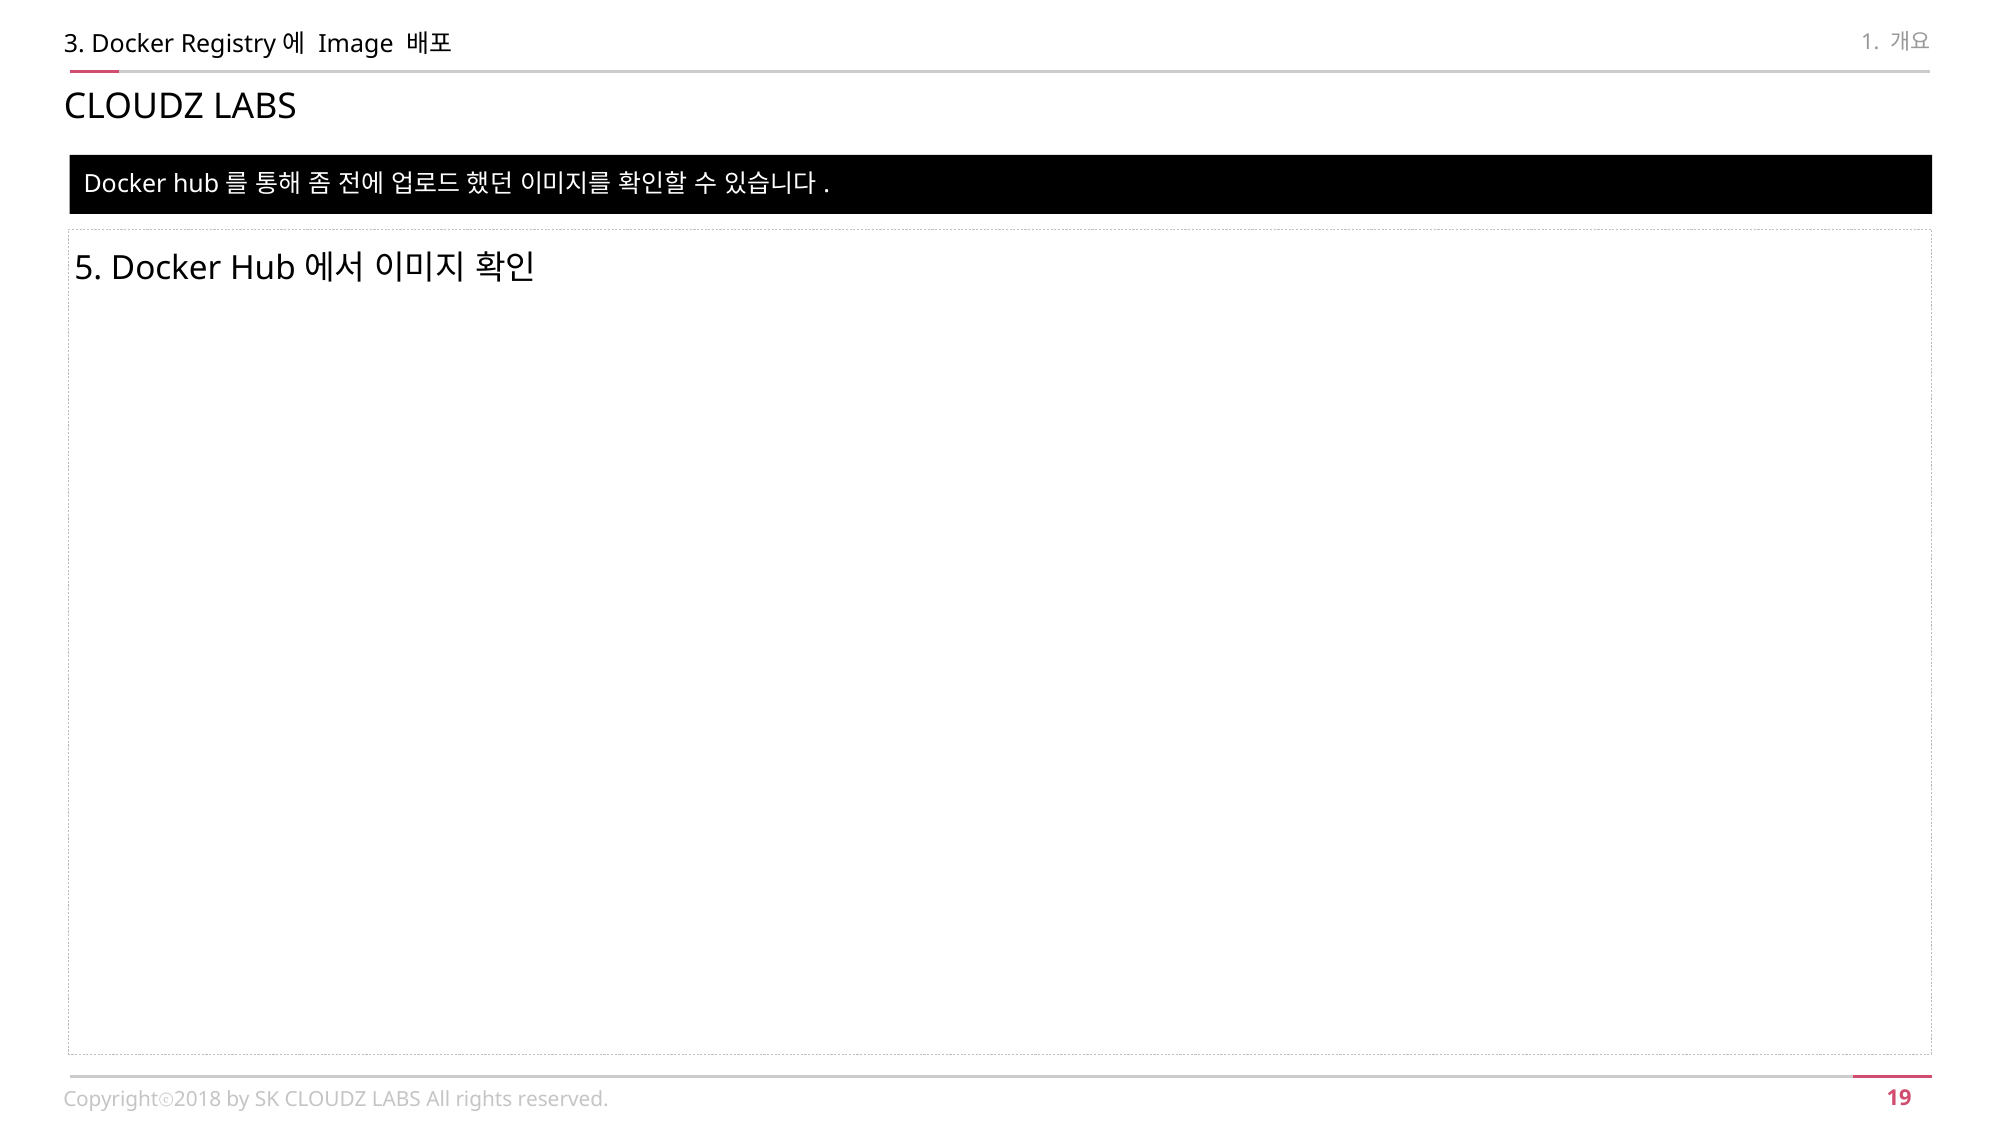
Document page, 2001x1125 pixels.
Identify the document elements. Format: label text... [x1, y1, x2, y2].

list CLOUDZ LABS [50, 79, 1931, 144]
list Docker hub를 통해 좀 전에 업로드 했던 이미지를 확인할 수 있습니다. [69, 154, 1933, 214]
text_box 5. Docker Hub에서 이미지 확인 [59, 238, 1867, 933]
footer Copyrightⓒ2018 by SK CLOUDZ LABS All rights reserved. [48, 1072, 1102, 1124]
list 3. Docker Registry에 Image 배포 [50, 30, 1153, 78]
list 1. 개요 [1159, 30, 1931, 79]
